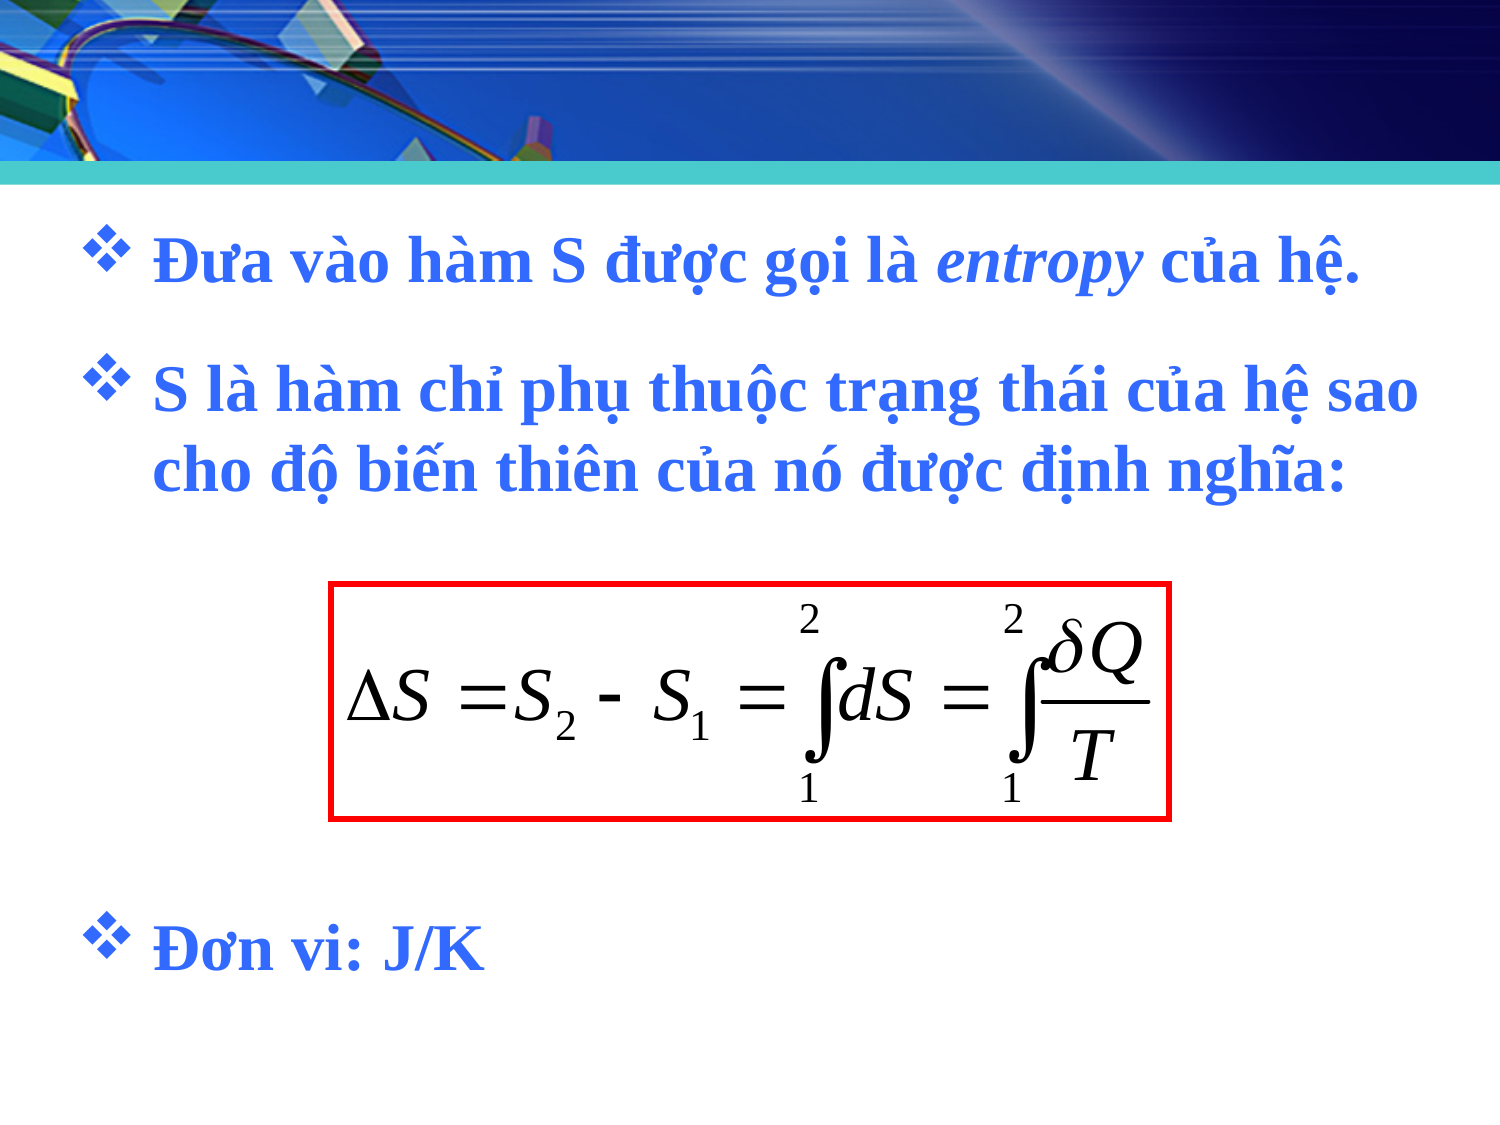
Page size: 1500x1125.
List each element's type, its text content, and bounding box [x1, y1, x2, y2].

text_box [334, 587, 1166, 816]
picture [0, 0, 1500, 161]
text_box S là hàm chỉ phụ thuộc trạng thái của hệ sao cho độ biến thiên của nó được định nghĩa: [62, 324, 1438, 525]
text_box Đơn vi: J/K [62, 887, 1438, 1000]
title Đưa vào hàm S được gọi là entropy của hệ. [62, 200, 1438, 313]
